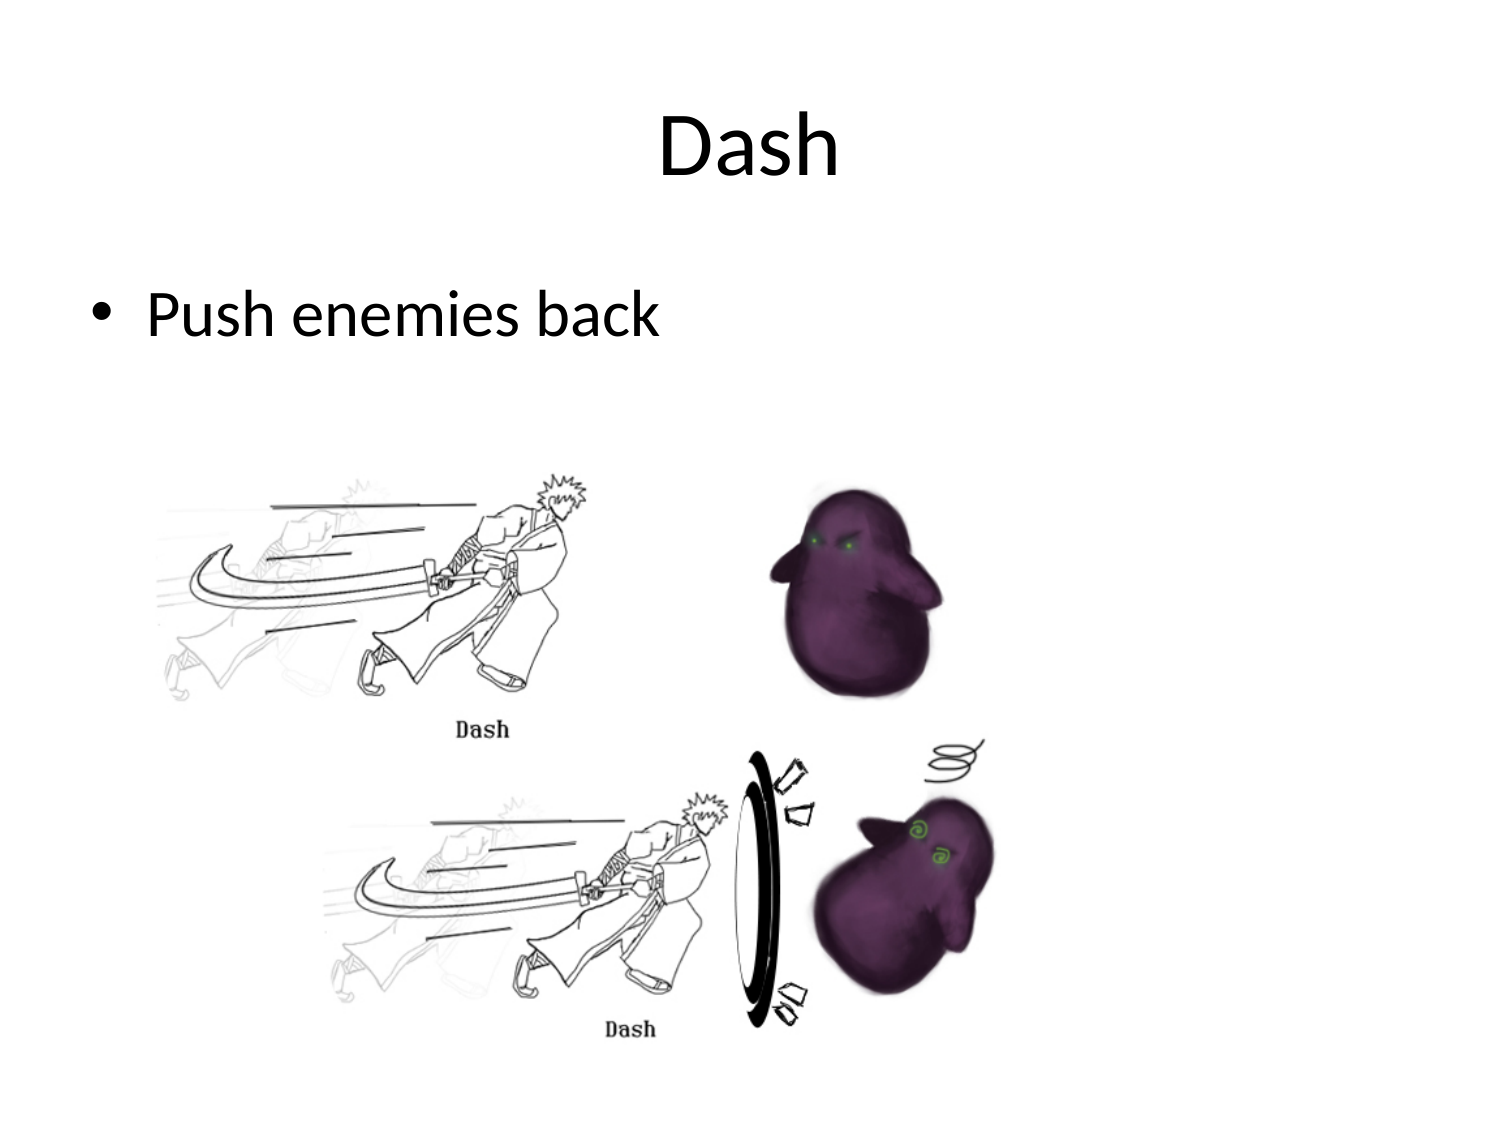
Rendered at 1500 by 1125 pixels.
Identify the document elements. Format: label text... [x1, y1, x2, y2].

list Push enemies back [75, 262, 1425, 1005]
title Dash [75, 45, 1425, 233]
picture [124, 387, 1063, 1055]
